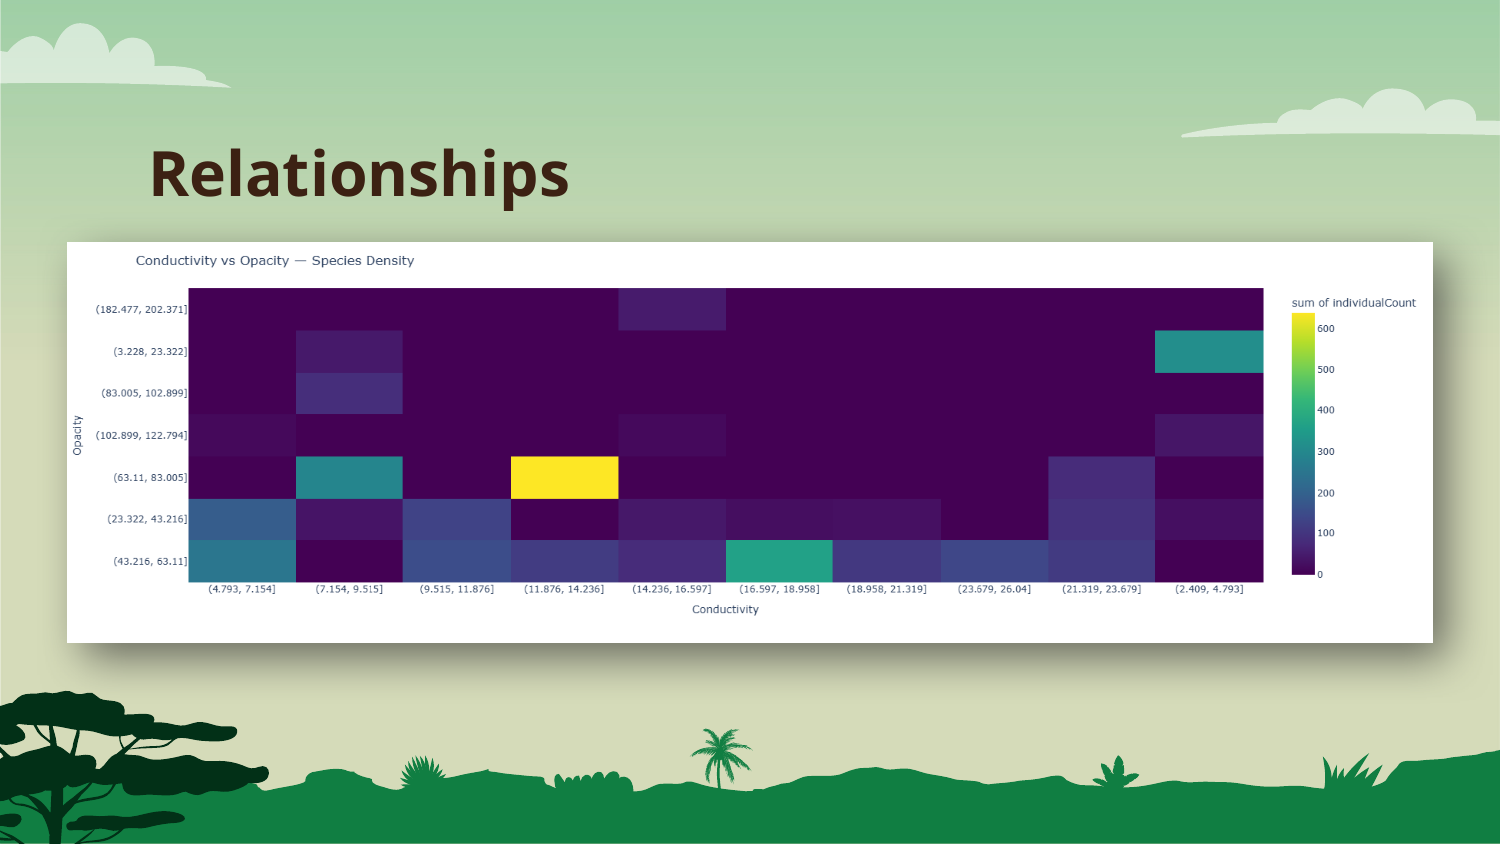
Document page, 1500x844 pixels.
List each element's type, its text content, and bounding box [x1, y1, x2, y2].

picture [38, 726, 49, 738]
title Relationships [133, 119, 838, 210]
picture [0, 0, 1500, 791]
picture [0, 725, 50, 756]
picture [121, 735, 135, 747]
picture [76, 731, 122, 768]
picture [132, 739, 170, 748]
picture [53, 726, 76, 753]
